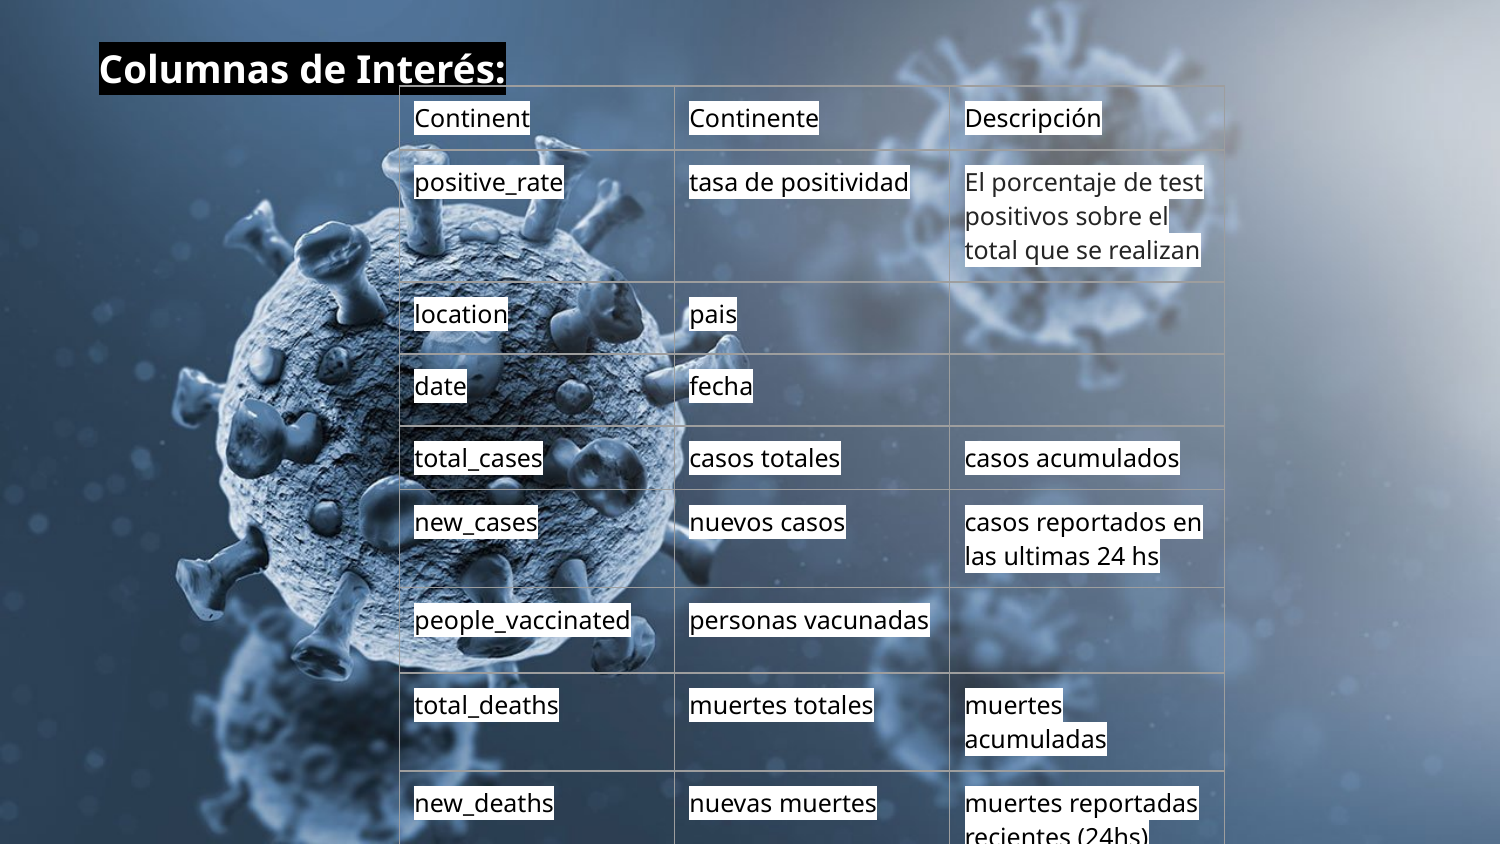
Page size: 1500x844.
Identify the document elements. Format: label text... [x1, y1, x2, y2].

table_header Continente [675, 87, 949, 149]
table_cell casos acumulados [950, 427, 1224, 489]
table_cell personas vacunadas [675, 588, 949, 672]
table_cell new_deaths [400, 772, 674, 844]
table_cell nuevos casos [675, 490, 949, 587]
text_box Columnas de Interés: [83, 8, 1417, 820]
table_cell casos totales [675, 427, 949, 489]
table_cell tasa de positividad [675, 151, 949, 281]
table_cell El porcentaje de test positivos sobre el total que se realizan [950, 151, 1224, 281]
table_cell [950, 283, 1224, 353]
table_cell muertes totales [675, 674, 949, 770]
table_cell people_vaccinated [400, 588, 674, 672]
table_cell new_cases [400, 490, 674, 587]
table_cell casos reportados en las ultimas 24 hs [950, 490, 1224, 587]
table_cell [950, 355, 1224, 425]
picture [0, 0, 1500, 844]
table_header Continent [400, 87, 674, 149]
table_cell pais [675, 283, 949, 353]
table_cell total_cases [400, 427, 674, 489]
table_cell date [400, 355, 674, 425]
table_cell nuevas muertes [675, 772, 949, 844]
table_cell [950, 588, 1224, 672]
table_cell total_deaths [400, 674, 674, 770]
table_cell muertes acumuladas [950, 674, 1224, 770]
table_header Descripción [950, 87, 1224, 149]
table_cell fecha [675, 355, 949, 425]
table_cell positive_rate [400, 151, 674, 281]
table_cell muertes reportadas recientes (24hs) [950, 772, 1224, 844]
table_cell location [400, 283, 674, 353]
